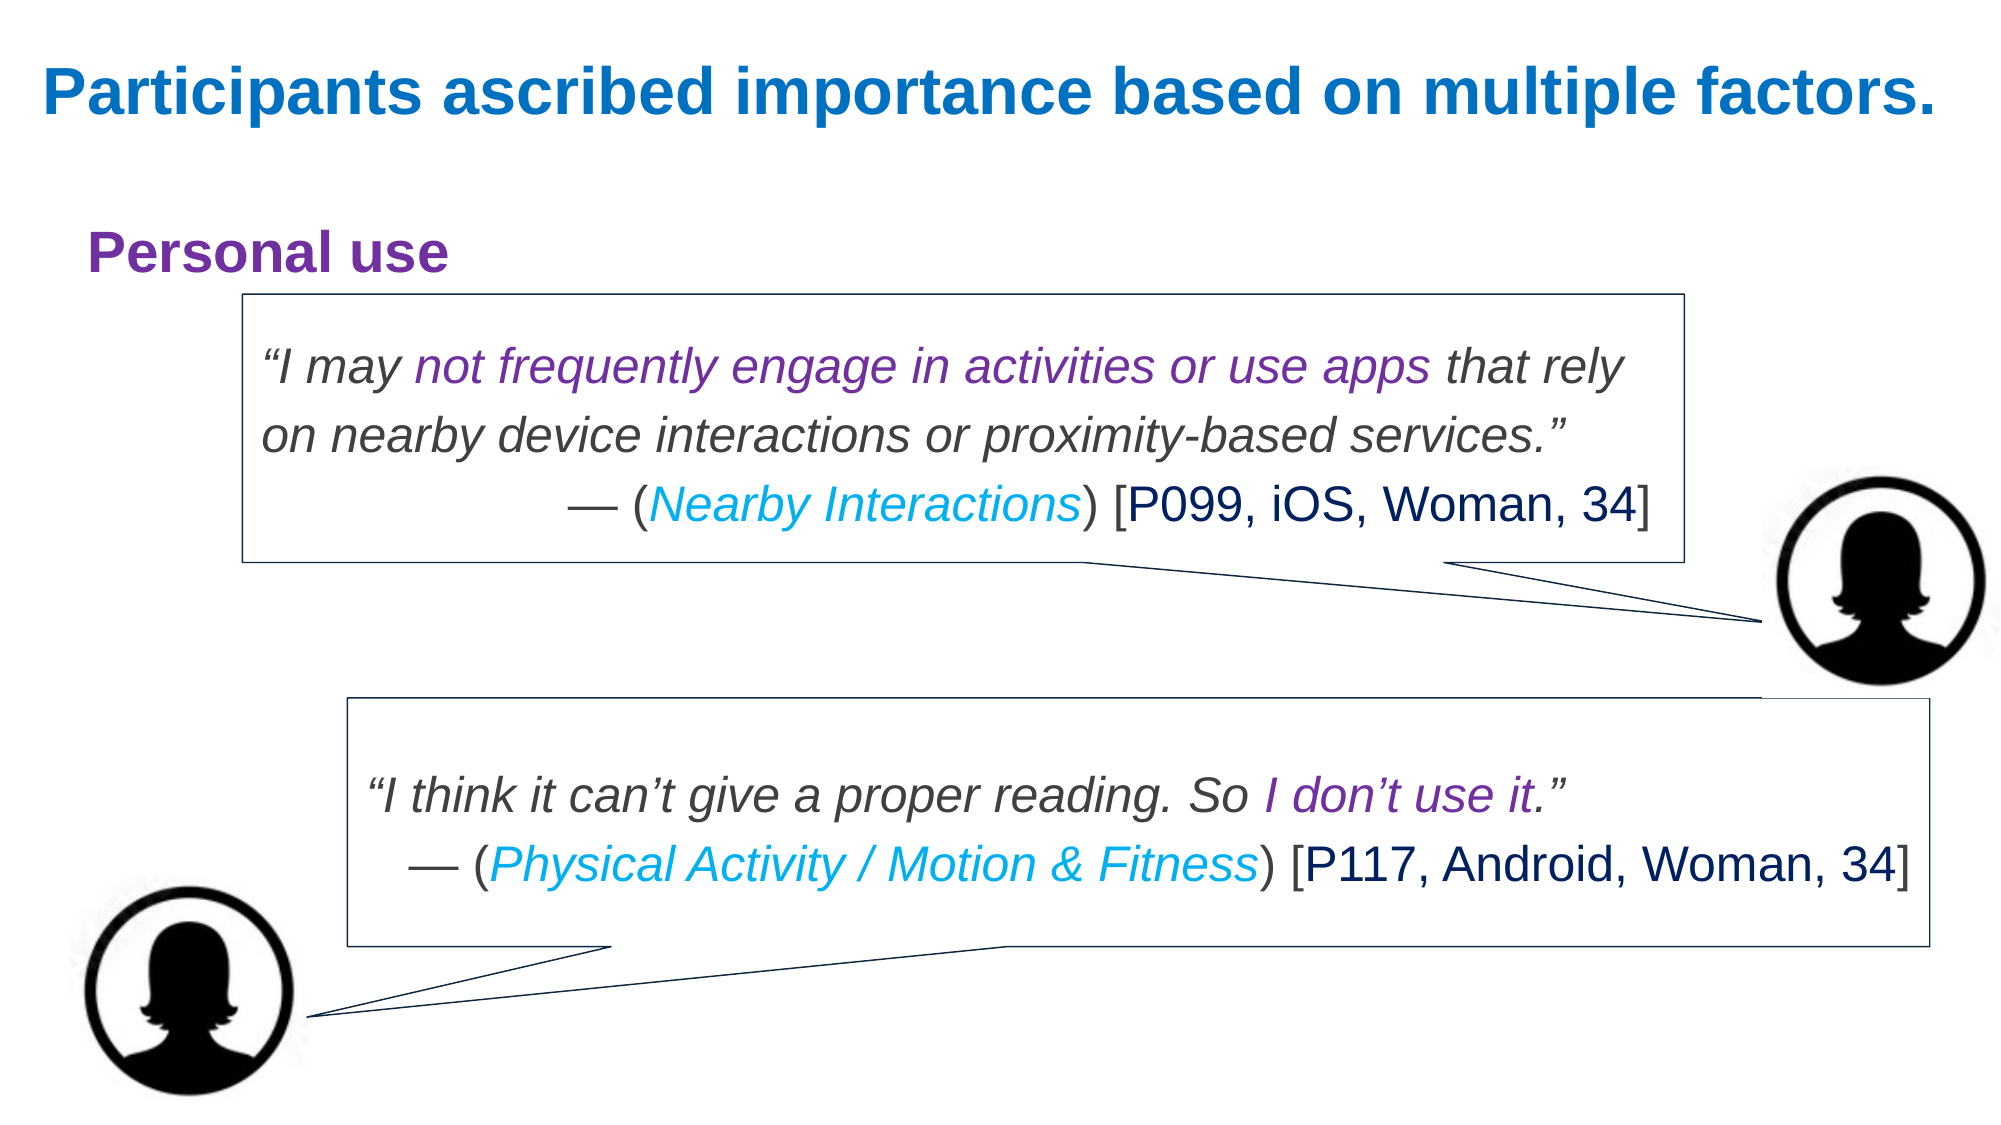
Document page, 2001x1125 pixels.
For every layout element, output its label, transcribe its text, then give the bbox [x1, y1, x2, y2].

text_box Personal use [72, 206, 466, 292]
picture [69, 875, 308, 1108]
text_box “I may not frequently engage in activities or use apps that rely on nearby device interactions or proximity-based services.” — (Nearby Interactions) [P099, iOS, Woman, 34] [242, 294, 1762, 623]
picture [1762, 466, 2000, 699]
text_box “I think it can’t give a proper reading. So I don’t use it.” — (Physical Activity / Motion & Fitness) [P117, Android, Woman, 34] [308, 697, 1930, 1017]
text_box Participants ascribed importance based on multiple factors. [0, 40, 2000, 135]
